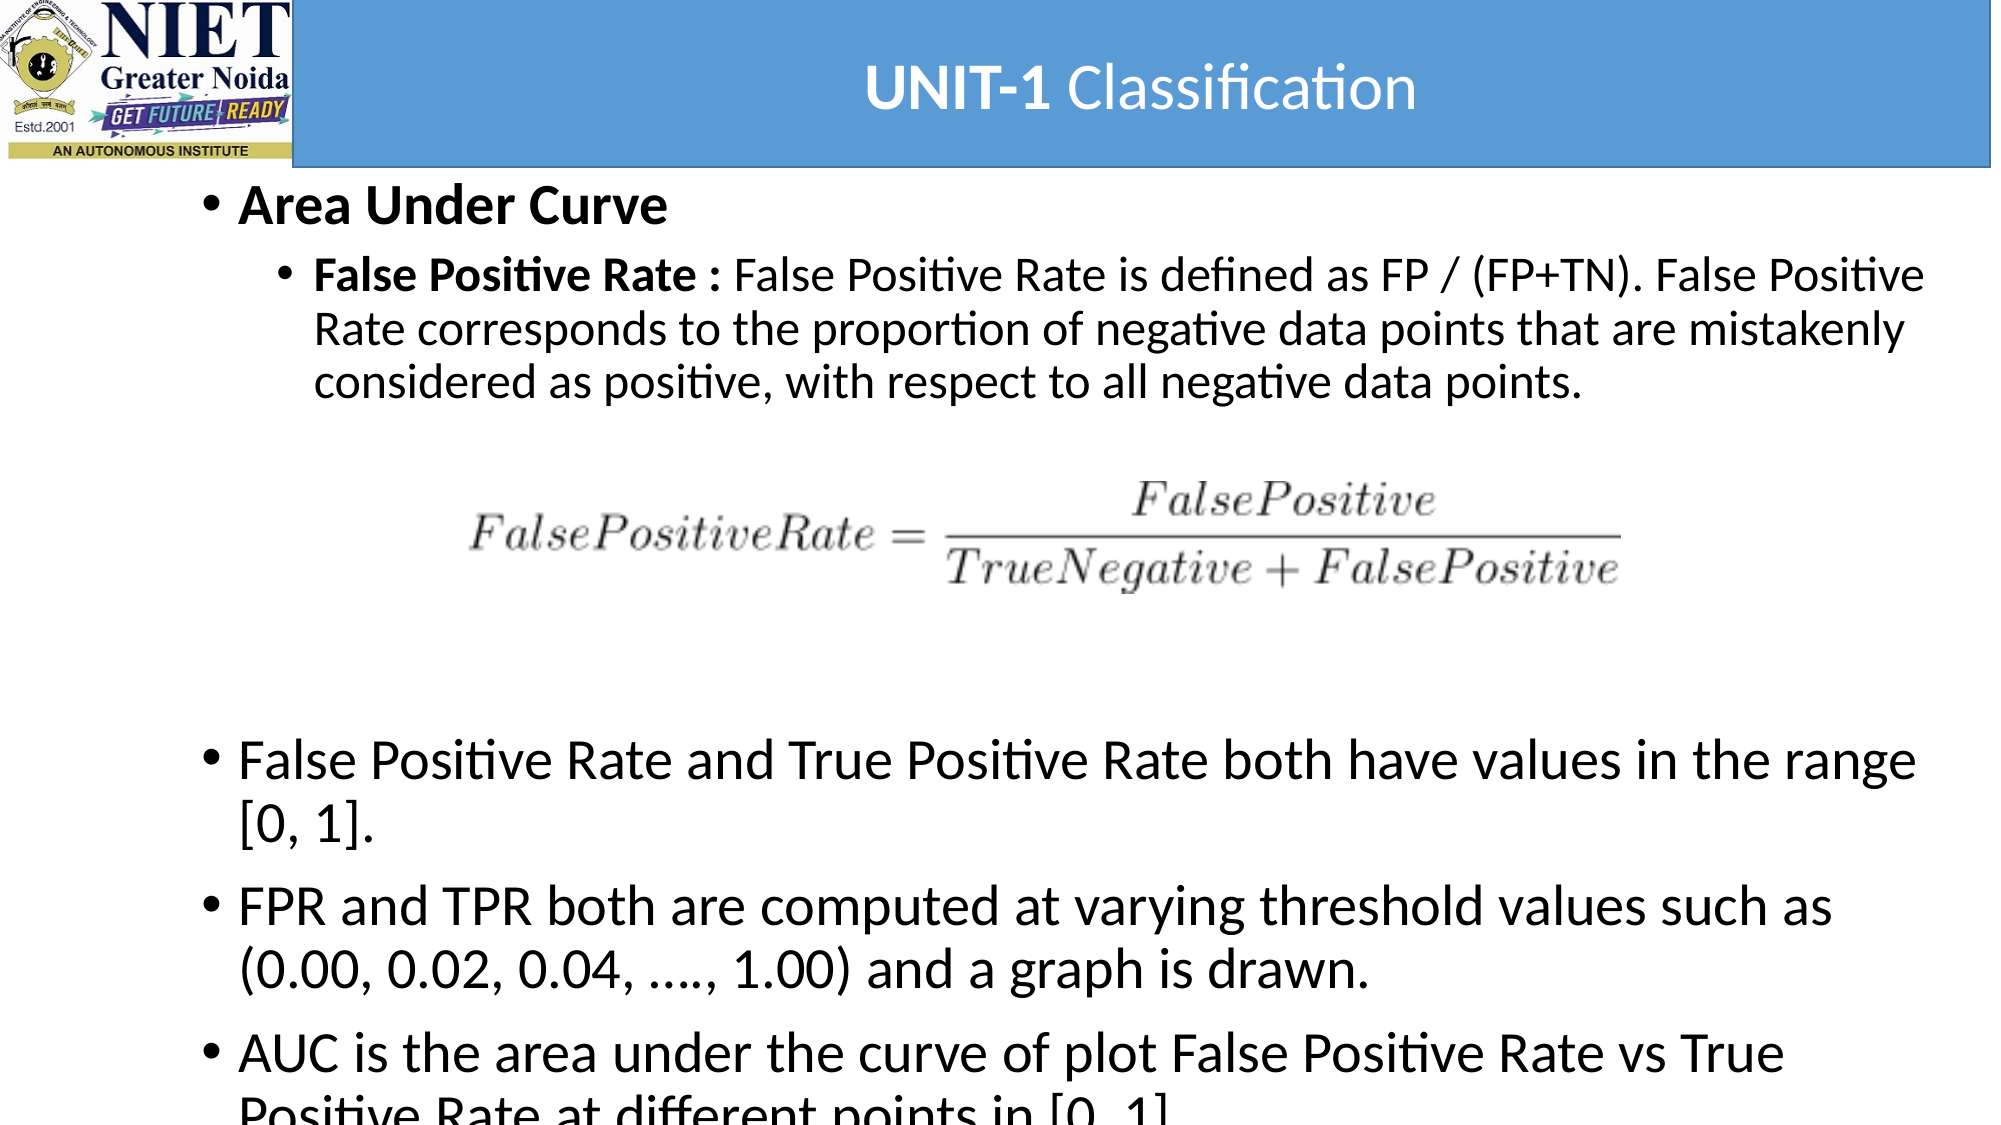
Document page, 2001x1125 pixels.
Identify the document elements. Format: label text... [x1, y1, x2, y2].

list Area Under Curve False Positive Rate : False Positive Rate is defined as FP / (FP+TN). False Positive Rate corresponds to the proportion of negative data points that are mistakenly considered as positive, with respect to all negative data points. False Positive Rate and True Positive Rate both have values in the range [0, 1]. FPR and TPR both are computed at varying threshold values such as (0.00, 0.02, 0.04, …., 1.00) and a graph is drawn. AUC is the area under the curve of plot False Positive Rate vs True Positive Rate at different points in [0, 1]. [186, 167, 1991, 1043]
picture [467, 481, 1621, 594]
picture [0, 0, 293, 163]
text_box UNIT-1 Classification [292, 0, 1991, 168]
